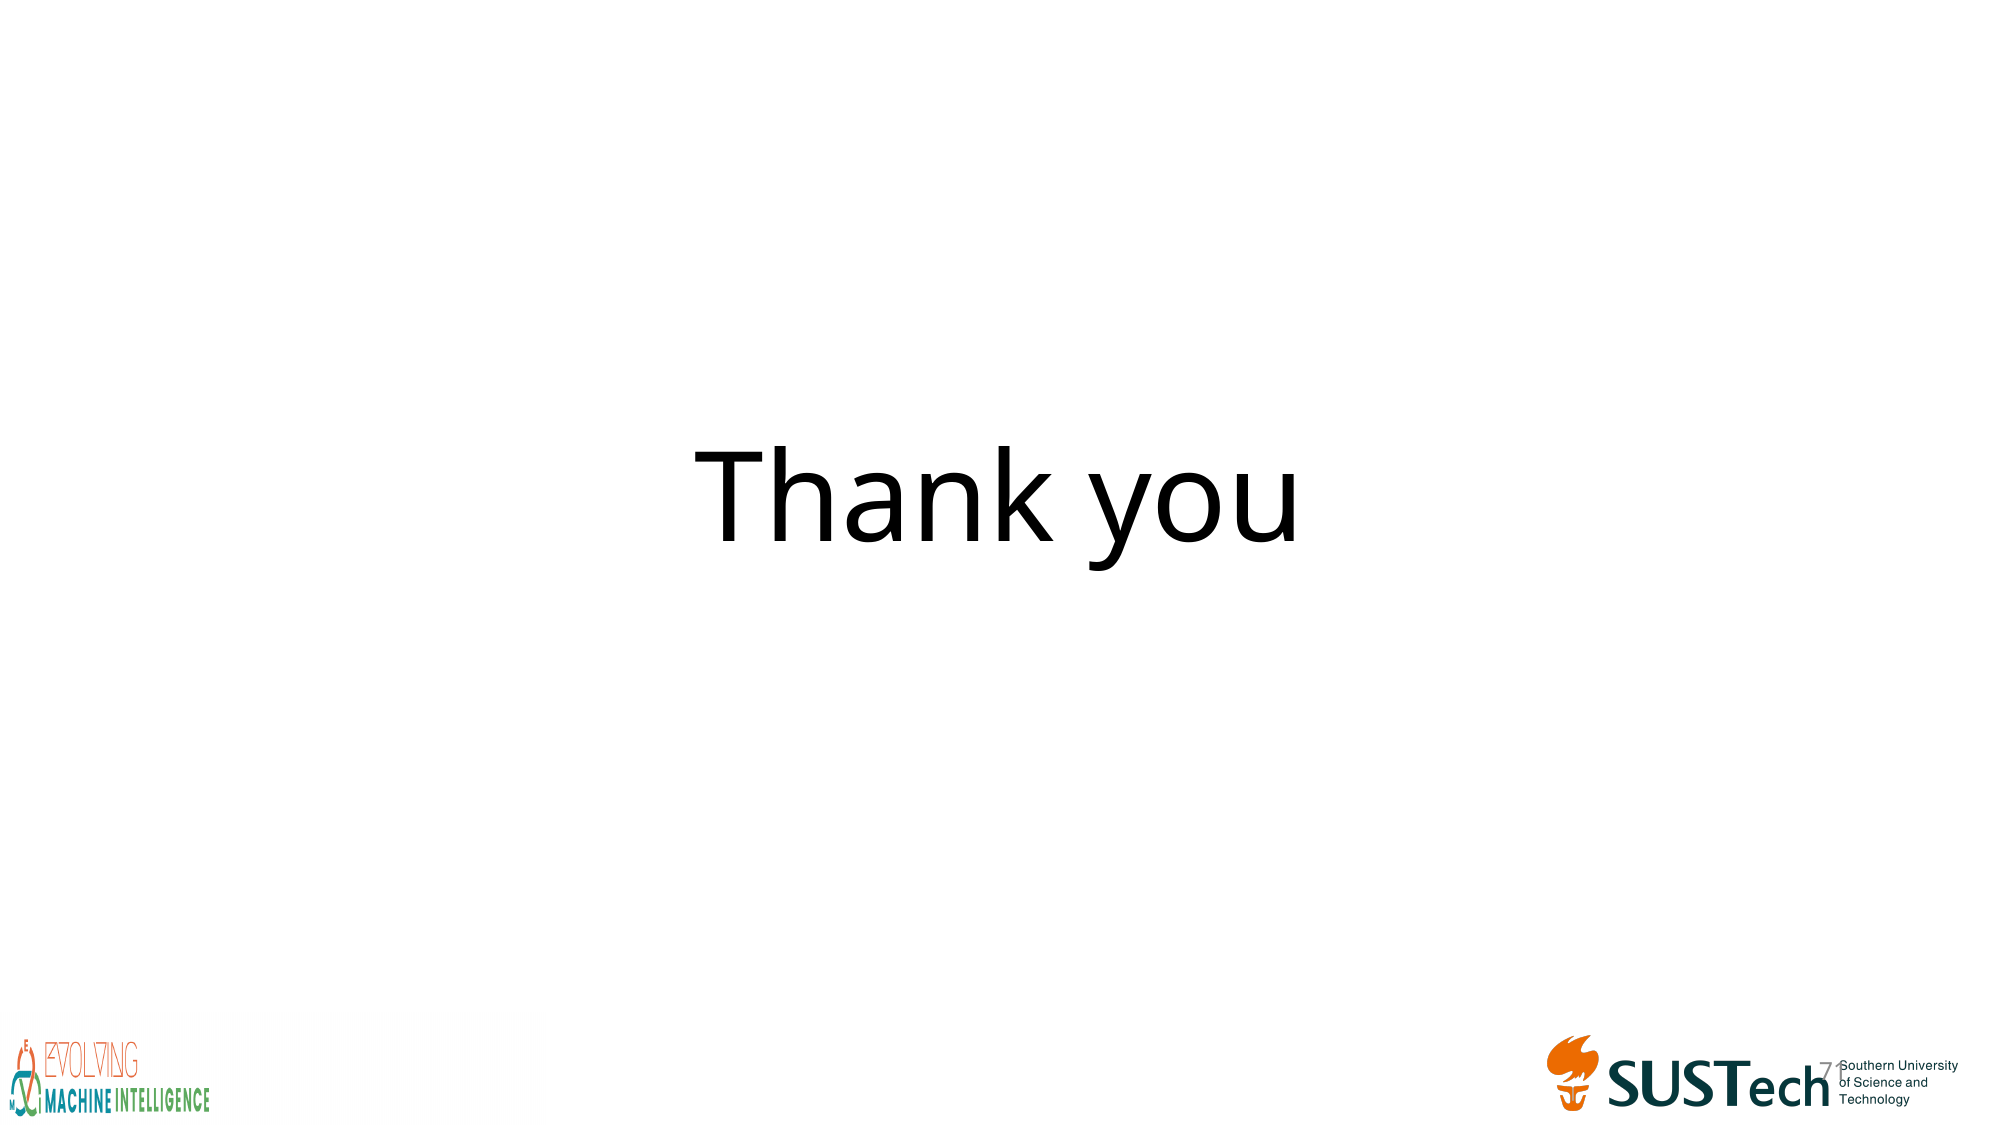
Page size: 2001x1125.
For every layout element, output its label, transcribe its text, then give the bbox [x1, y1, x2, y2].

title Thank you [249, 184, 1750, 576]
picture [0, 1012, 547, 1125]
picture [1547, 1035, 1958, 1111]
slide_number 71 [1412, 1042, 1863, 1103]
